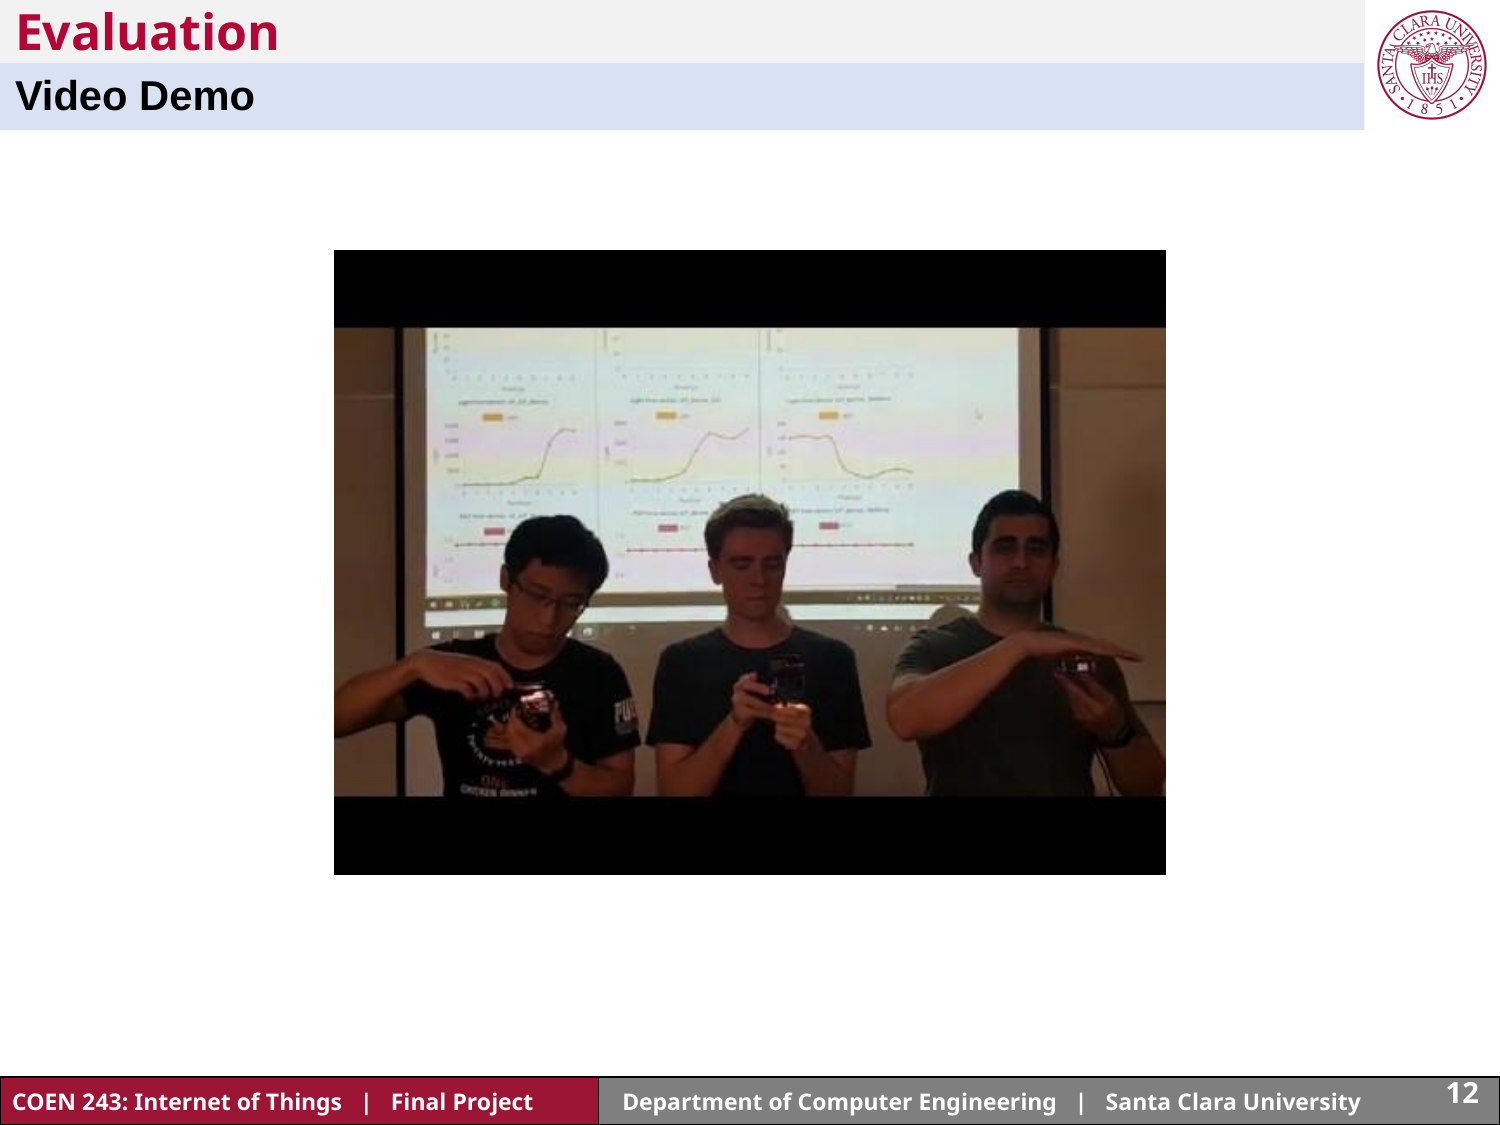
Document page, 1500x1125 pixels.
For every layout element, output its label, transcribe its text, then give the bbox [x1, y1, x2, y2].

picture [1375, 8, 1489, 122]
title Evaluation [0, 0, 1365, 63]
picture [333, 250, 1167, 875]
text_box Video Demo [0, 63, 1365, 131]
